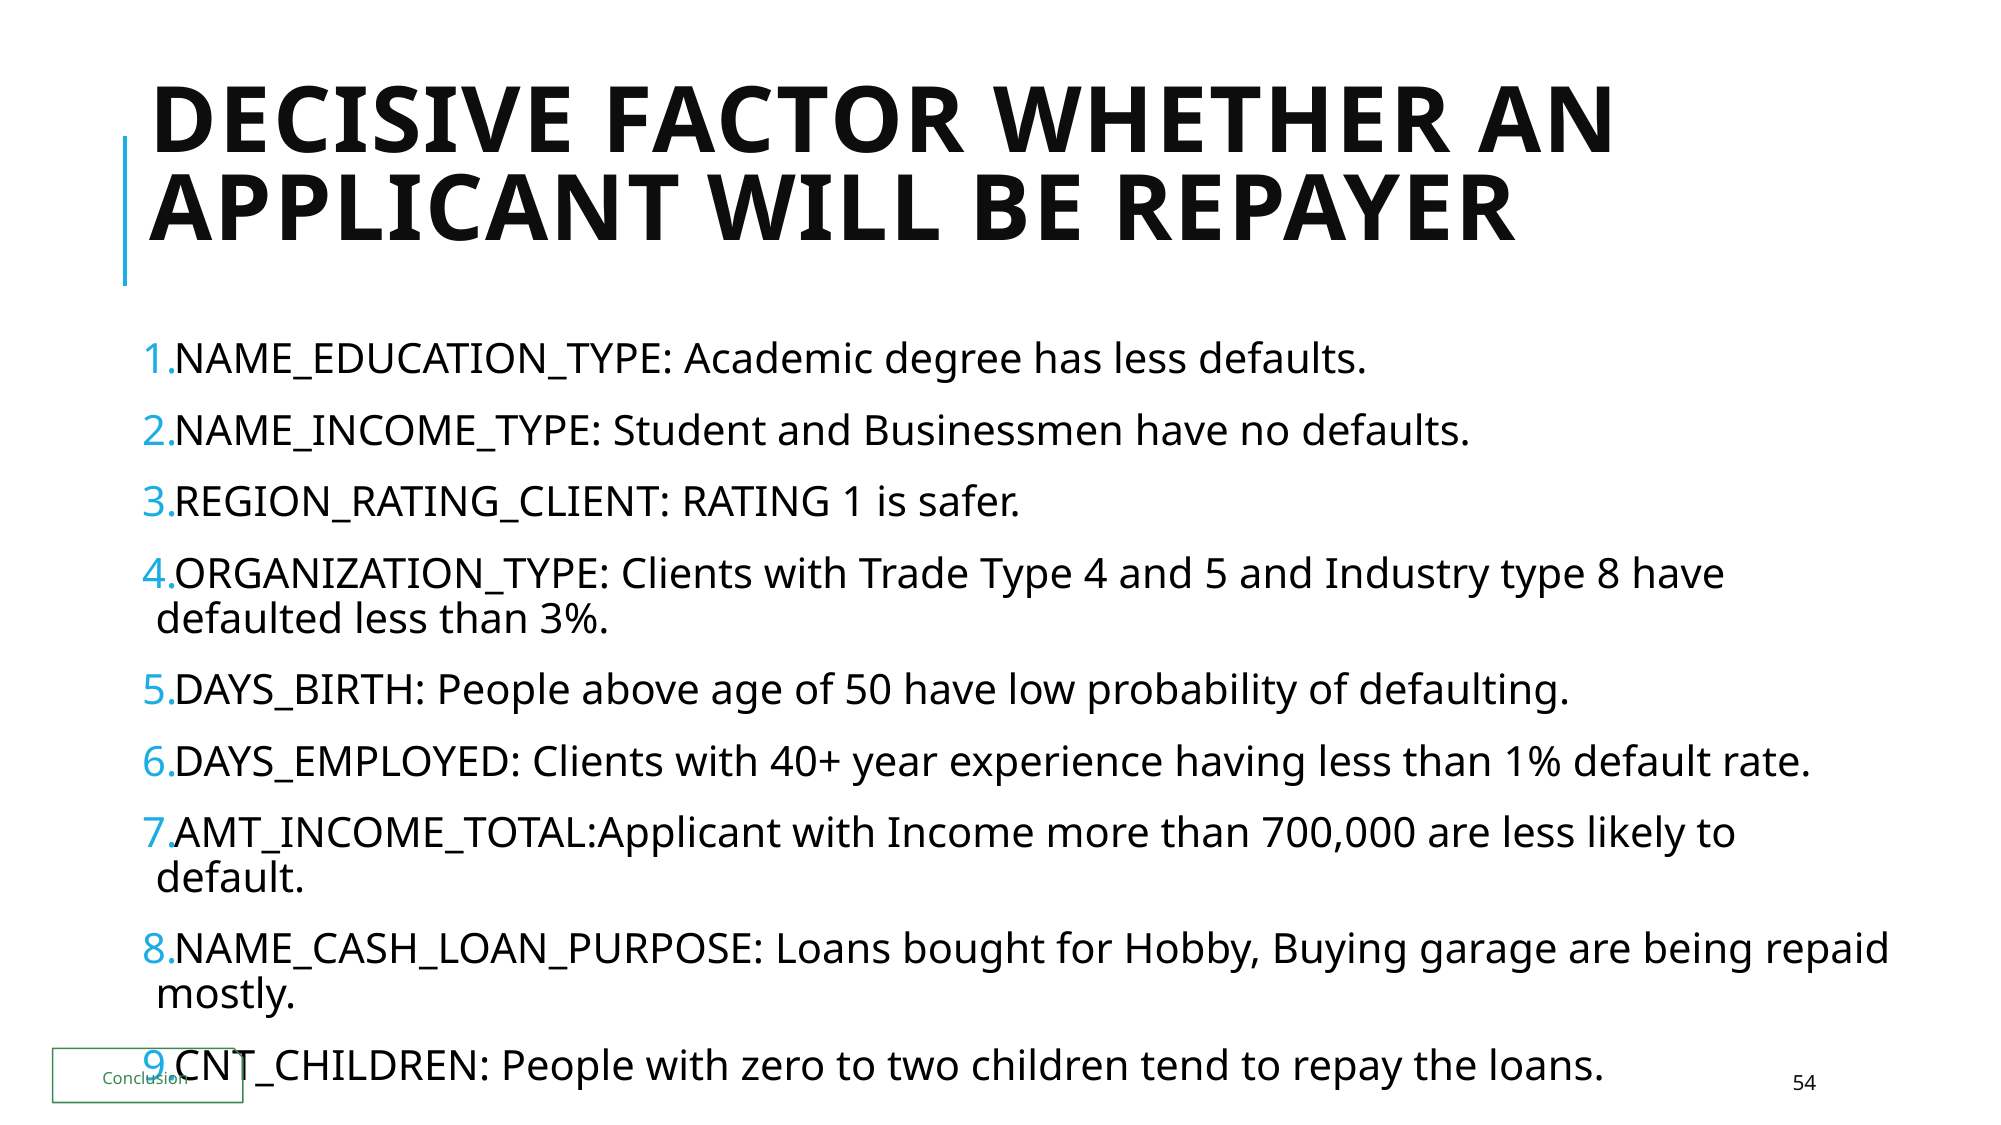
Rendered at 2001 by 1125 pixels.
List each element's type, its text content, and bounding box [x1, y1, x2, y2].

text_box Conclusion [52, 1048, 243, 1103]
title DECISIVE FACTOR WHETHER AN APPLICANT WILL BE REPAYER [134, 136, 1947, 314]
slide_number 54 [1777, 1061, 1938, 1107]
list NAME_EDUCATION_TYPE: Academic degree has less defaults. NAME_INCOME_TYPE: Student and Businessmen have no defaults. REGION_RATING_CLIENT: RATING 1 is safer. ORGANIZATION_TYPE: Clients with Trade Type 4 and 5 and Industry type 8 have defaulted less than 3%. DAYS_BIRTH: People above age of 50 have low probability of defaulting. DAYS_EMPLOYED: Clients with 40+ year experience having less than 1% default rate. AMT_INCOME_TOTAL:Applicant with Income more than 700,000 are less likely to default. NAME_CASH_LOAN_PURPOSE: Loans bought for Hobby, Buying garage are being repaid mostly. CNT_CHILDREN: People with zero to two children tend to repay the loans. [134, 330, 1902, 1104]
